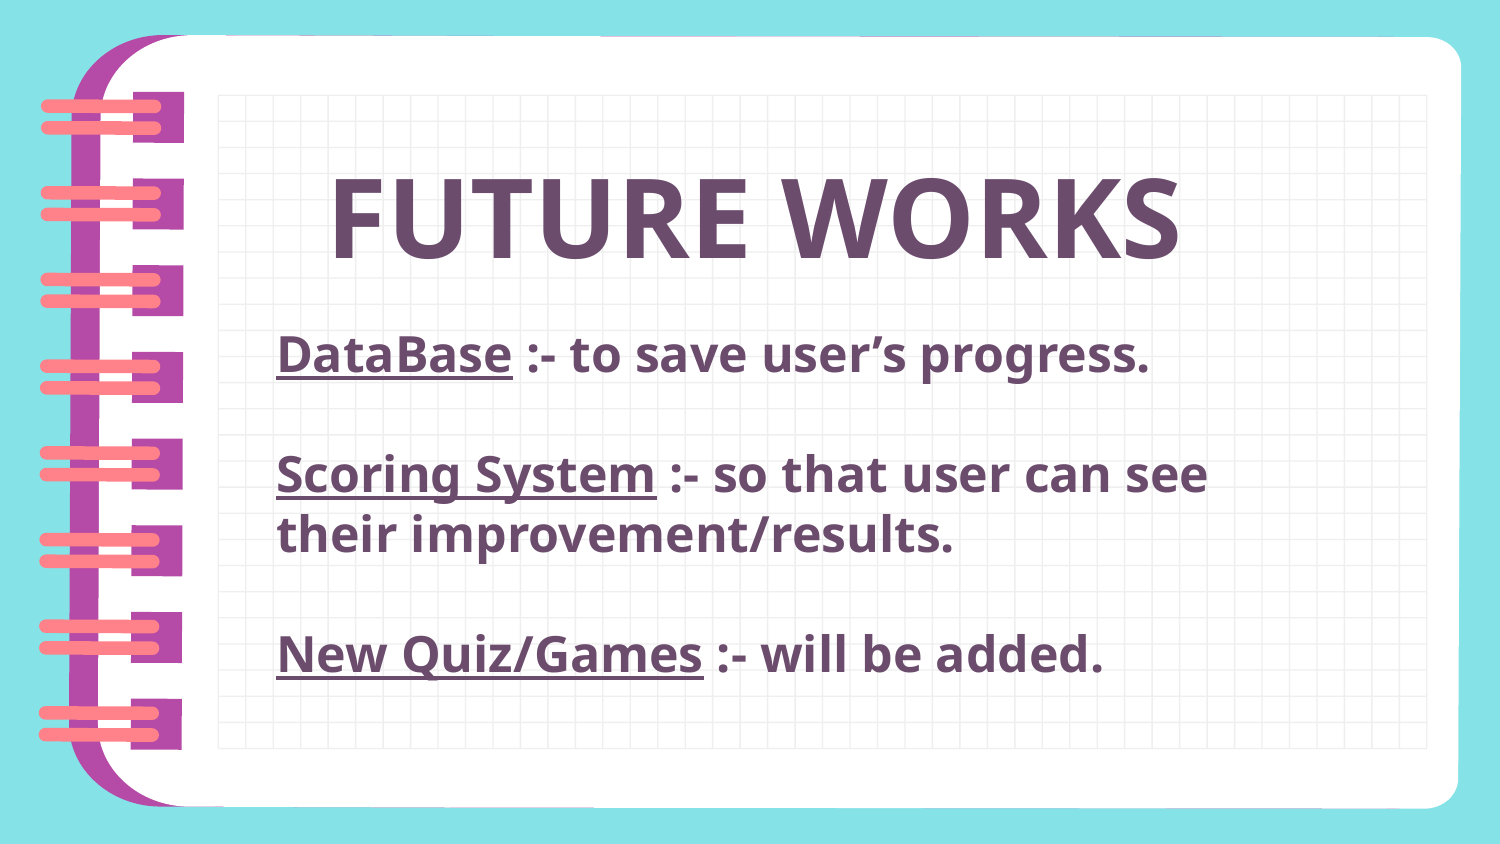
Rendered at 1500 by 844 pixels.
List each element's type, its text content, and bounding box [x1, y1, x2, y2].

title FUTURE WORKS [232, 90, 1306, 339]
text_box DataBase :- to save user’s progress. Scoring System :- so that user can see their improvement/results. New Quiz/Games :- will be added. [261, 306, 1324, 697]
